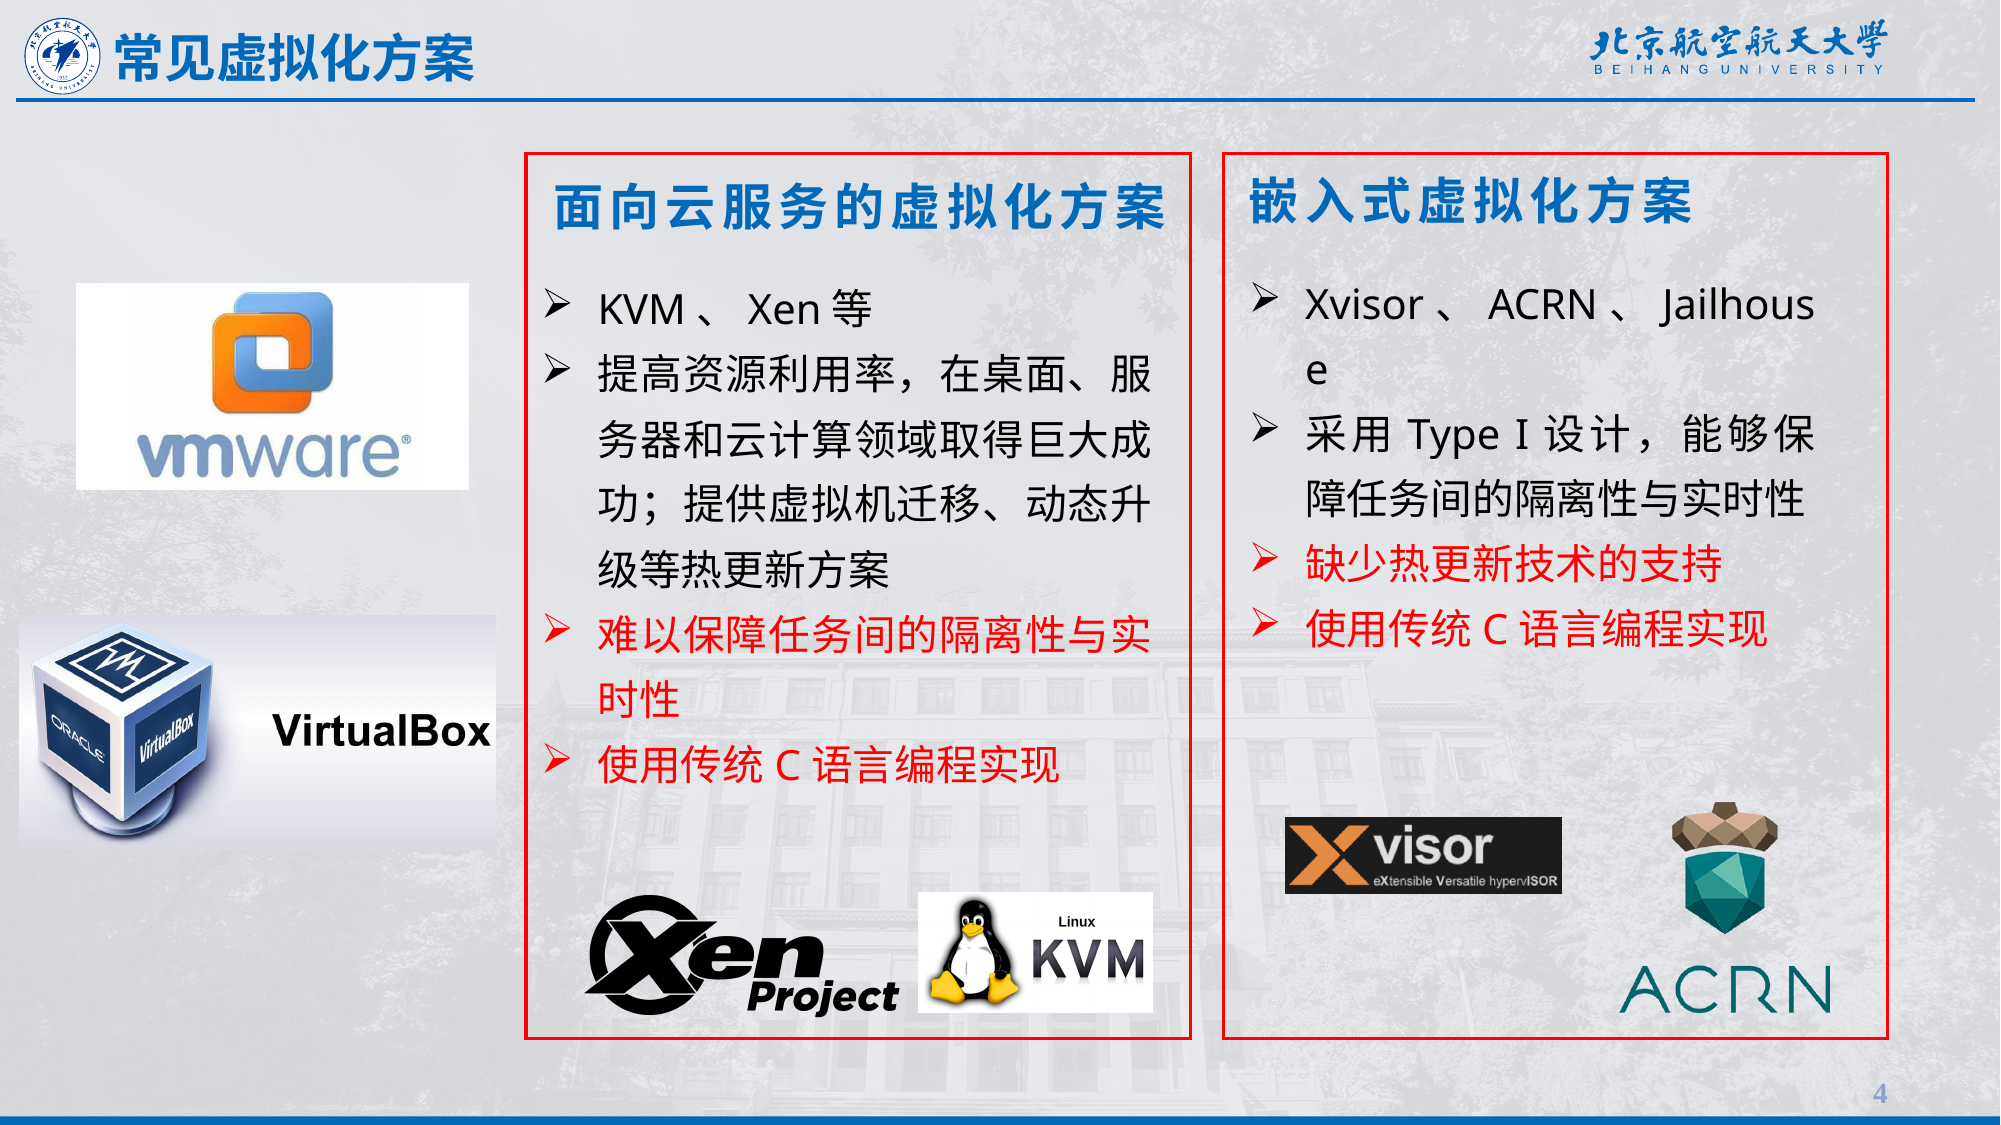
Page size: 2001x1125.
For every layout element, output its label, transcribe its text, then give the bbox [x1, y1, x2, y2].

picture [76, 283, 469, 490]
text_box [525, 153, 1192, 1039]
picture [580, 892, 906, 1028]
picture [917, 892, 1153, 1013]
picture [1619, 802, 1830, 1013]
list 常见虚拟化方案 [112, 25, 1177, 97]
picture [1285, 817, 1562, 894]
slide_number 4 [1437, 1080, 1888, 1105]
text_box [1222, 153, 1889, 1039]
picture [19, 615, 496, 850]
